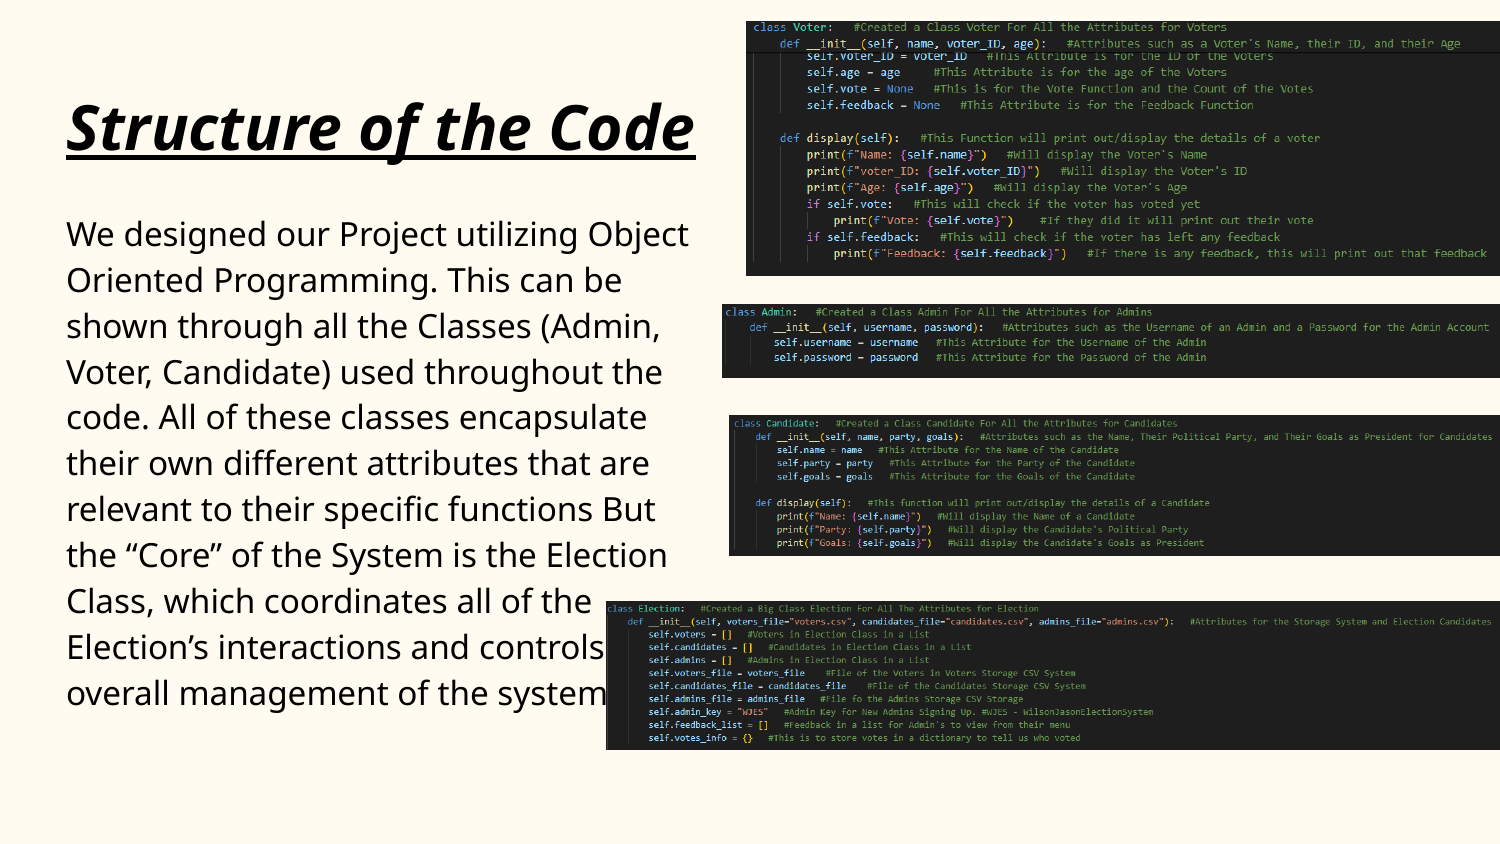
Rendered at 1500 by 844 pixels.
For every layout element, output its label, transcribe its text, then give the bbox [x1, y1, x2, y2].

picture [606, 601, 1500, 750]
picture [745, 20, 1500, 277]
picture [729, 415, 1500, 556]
list We designed our Project utilizing Object Oriented Programming. This can be shown through all the Classes (Admin, Voter, Candidate) used throughout the code. All of these classes encapsulate their own different attributes that are relevant to their specific functions But the “Core” of the System is the Election Class, which coordinates all of the Election’s interactions and controls the overall management of the system. [51, 192, 708, 750]
title Structure of the Code [51, 72, 740, 174]
picture [721, 304, 1500, 378]
